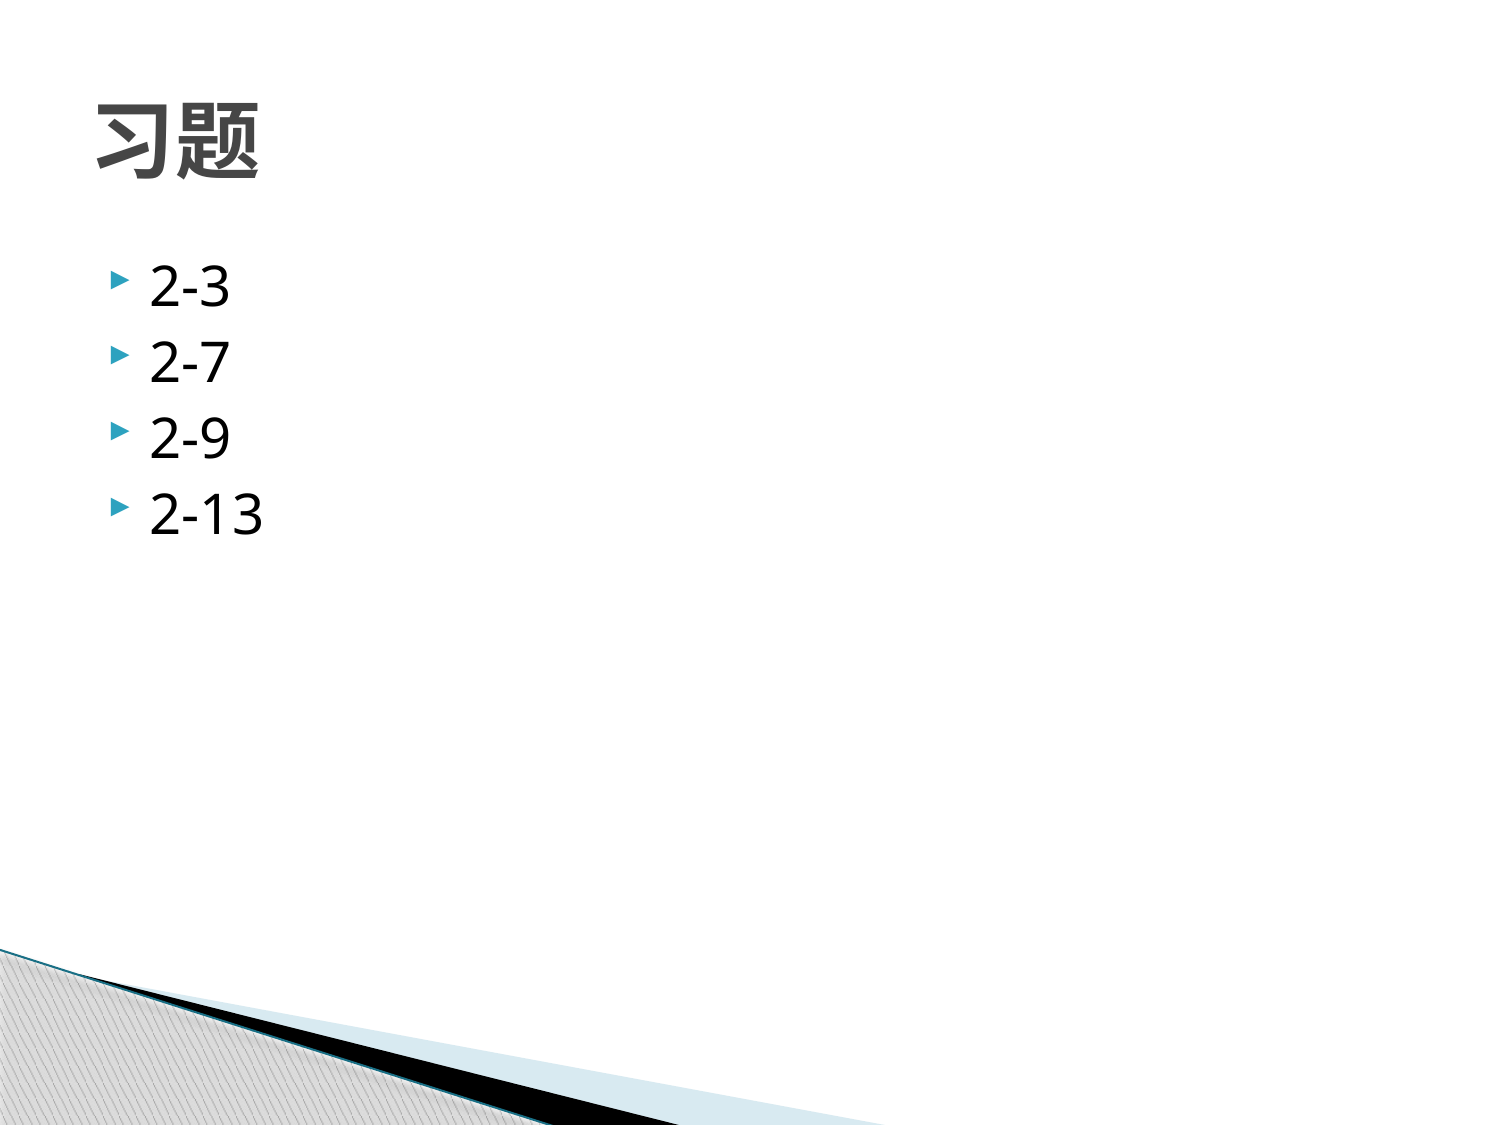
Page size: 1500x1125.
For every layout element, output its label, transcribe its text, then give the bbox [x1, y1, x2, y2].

list 2-3 2-7 2-9 2-13 [75, 243, 1425, 986]
title 习题 [75, 45, 1425, 233]
